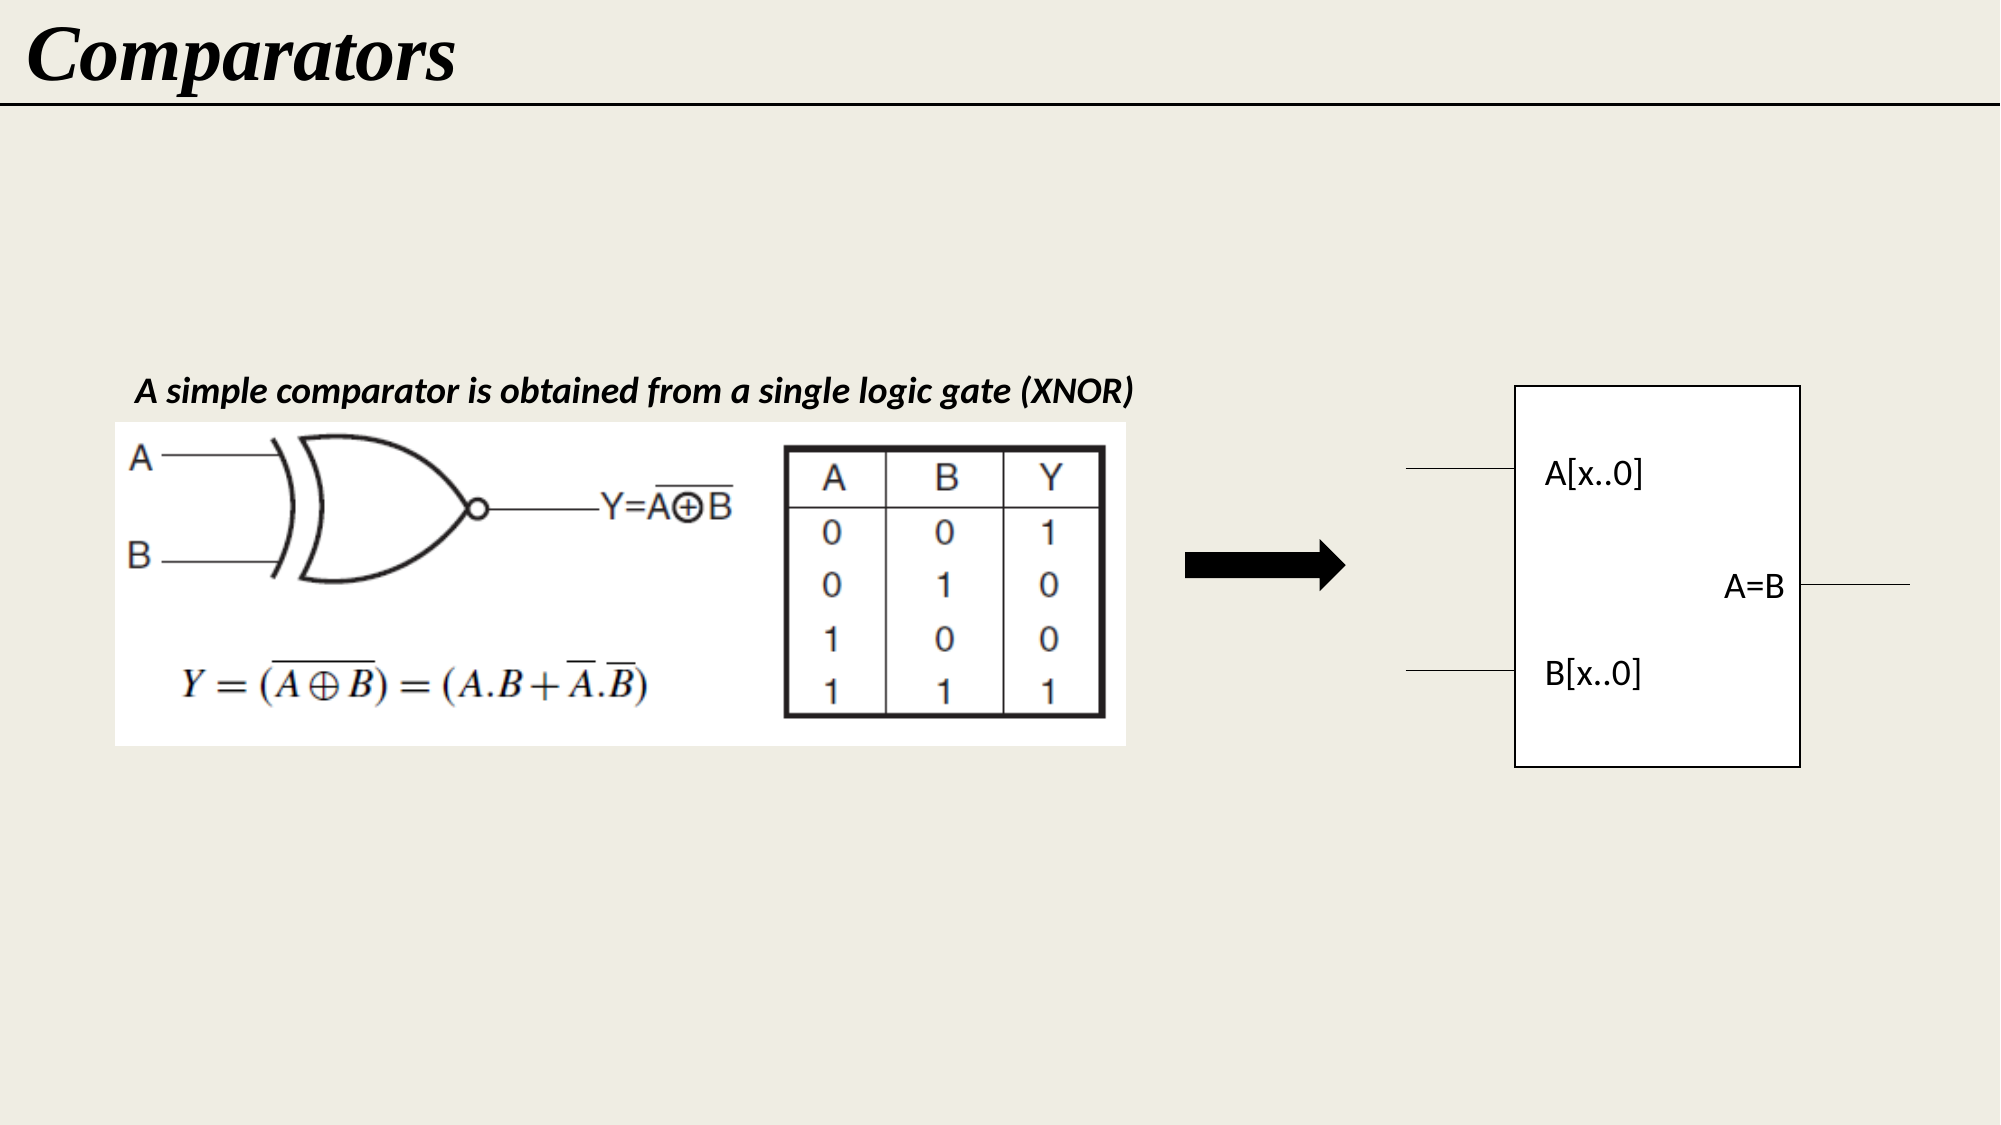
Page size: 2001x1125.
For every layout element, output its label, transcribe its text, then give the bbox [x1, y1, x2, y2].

text_box B[x..0] [1529, 640, 1658, 701]
text_box Comparators [11, 3, 1924, 103]
text_box A=B [1709, 553, 1801, 614]
text_box [1514, 385, 1801, 768]
text_box A[x..0] [1529, 440, 1659, 500]
text_box [1184, 536, 1348, 594]
picture [115, 422, 1126, 746]
text_box A simple comparator is obtained from a single logic gate (XNOR) [120, 358, 1151, 419]
